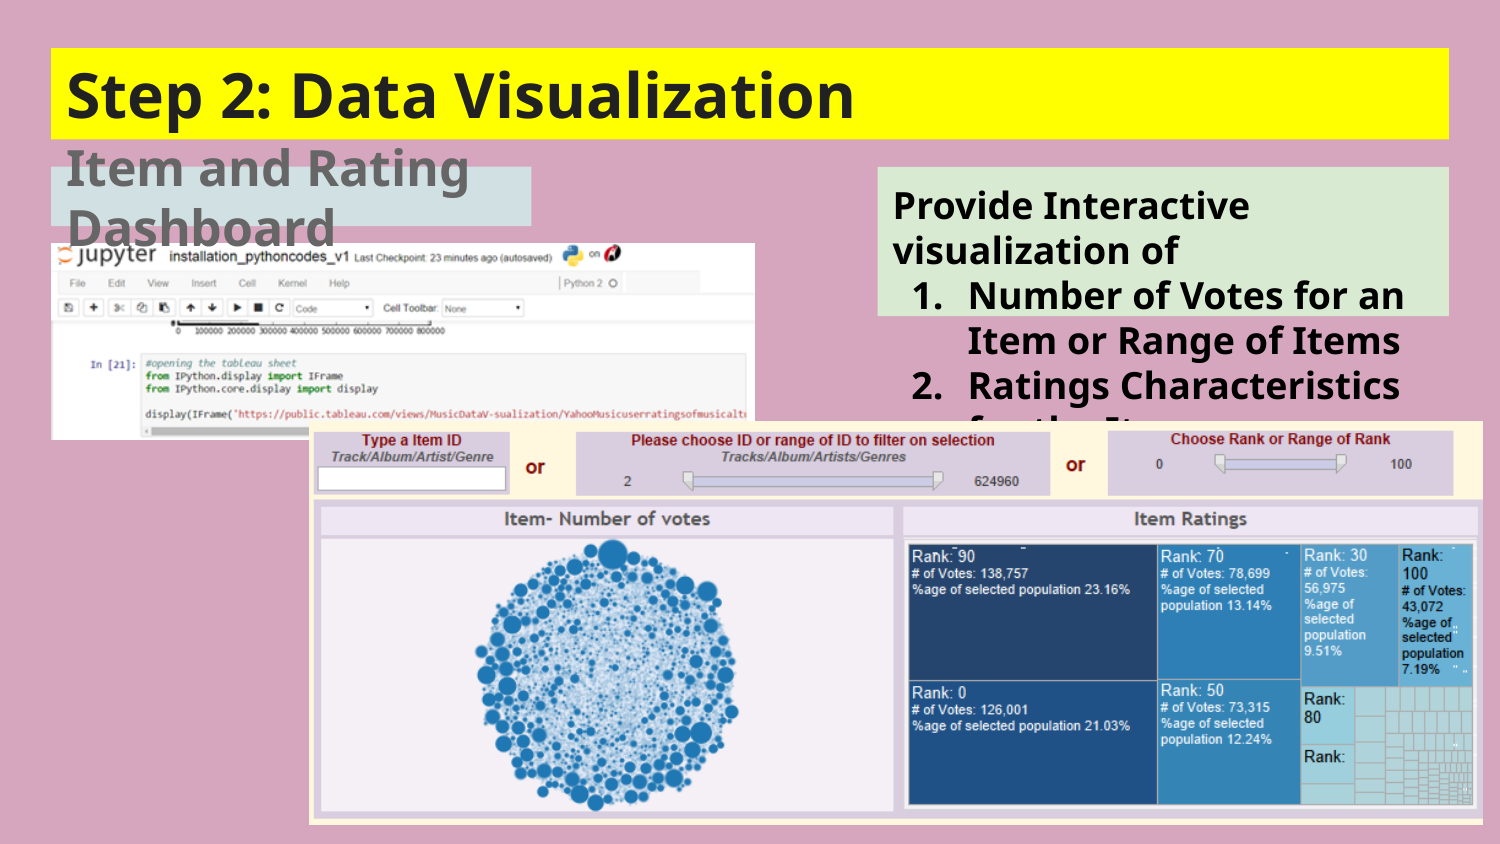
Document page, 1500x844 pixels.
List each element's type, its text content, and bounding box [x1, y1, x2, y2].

picture [50, 243, 1483, 825]
text_box Provide Interactive visualization of Number of Votes for an Item or Range of Items Ratings Characteristics for the Item range [877, 166, 1449, 317]
text_box Item and Rating Dashboard [51, 166, 532, 227]
title Step 2: Data Visualization [51, 48, 1449, 140]
